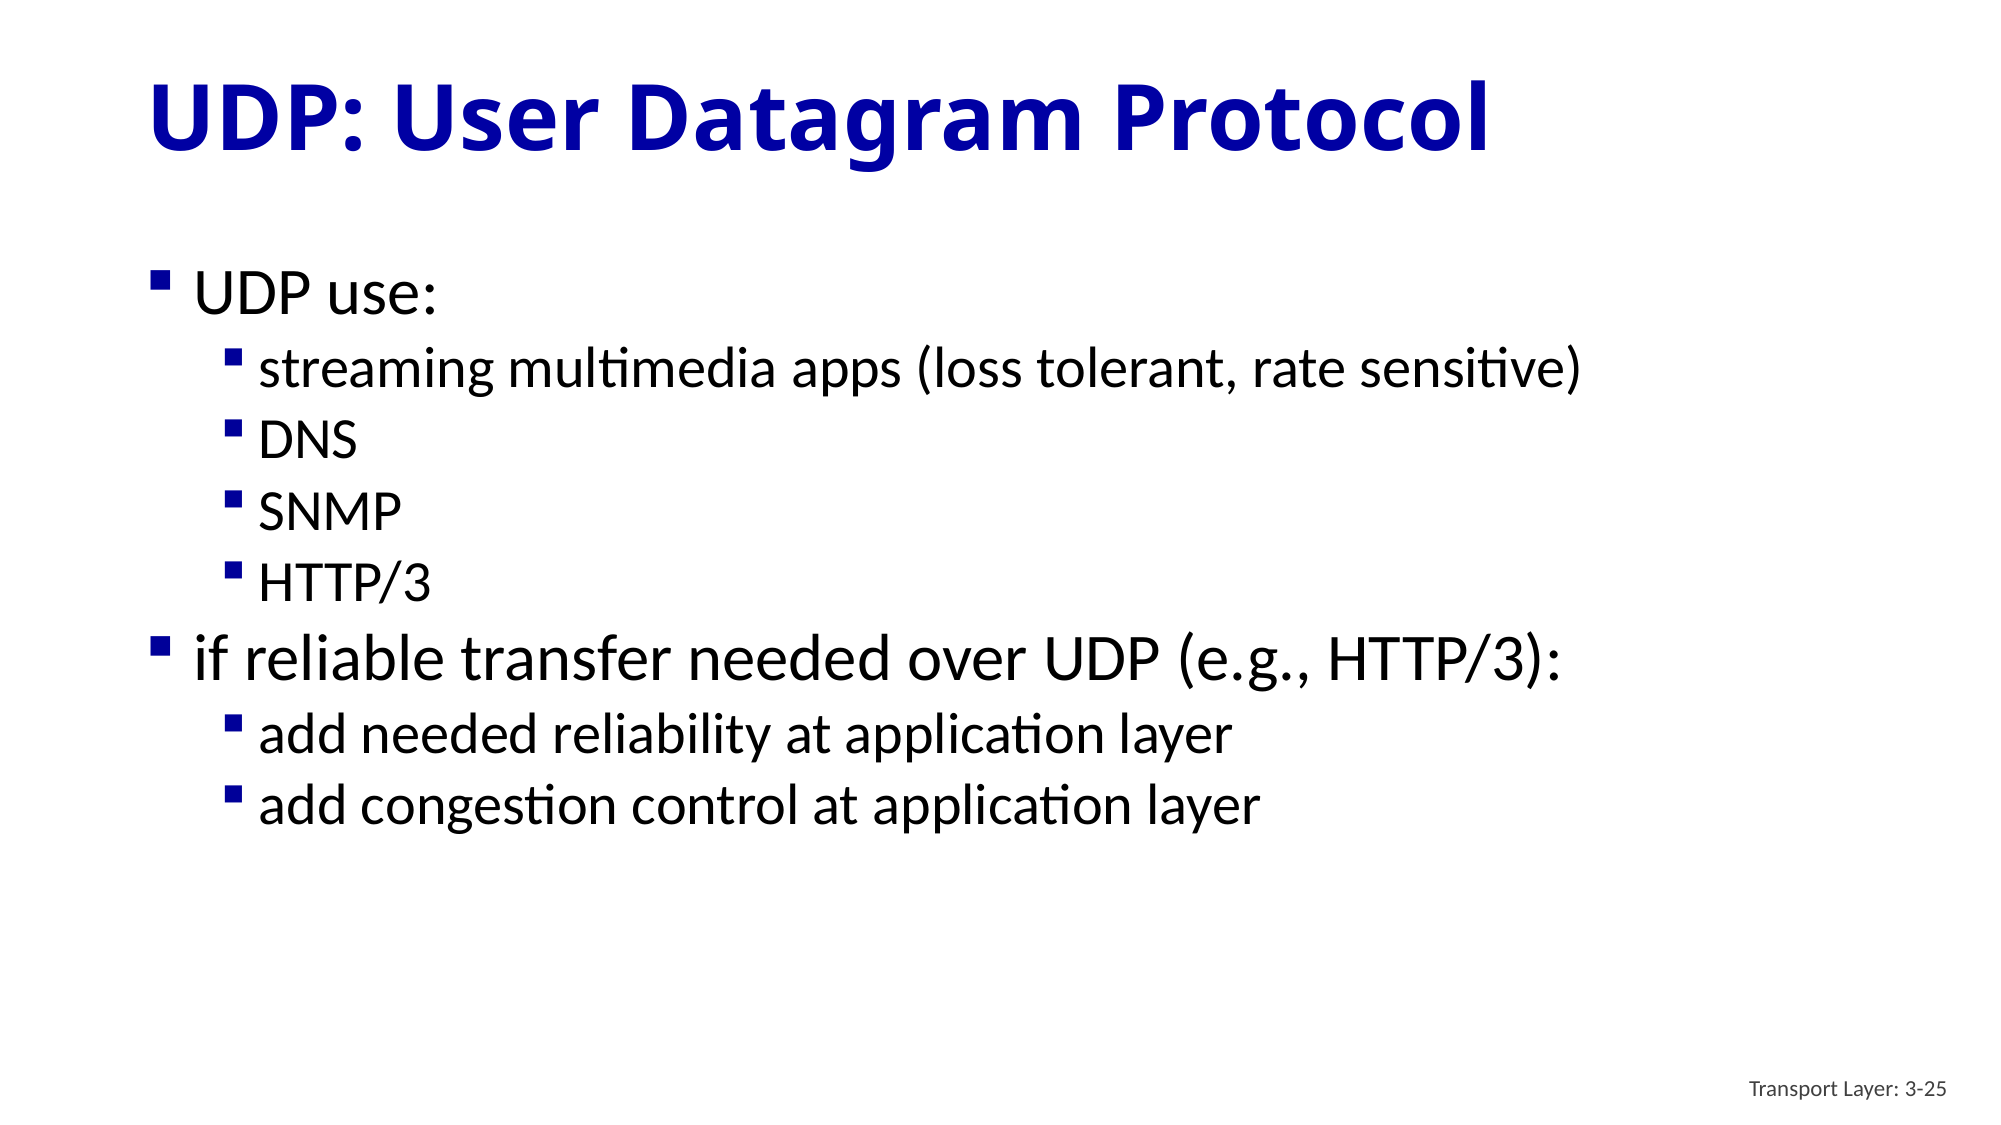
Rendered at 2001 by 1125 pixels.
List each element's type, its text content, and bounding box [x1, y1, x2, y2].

title UDP: User Datagram Protocol [131, 47, 1952, 195]
text_box UDP use: streaming multimedia apps (loss tolerant, rate sensitive) DNS SNMP HTTP/3 if reliable transfer needed over UDP (e.g., HTTP/3): add needed reliability at application layer add congestion control at application layer [131, 253, 1952, 1055]
slide_number Transport Layer: 3-25 [1512, 1056, 1963, 1117]
